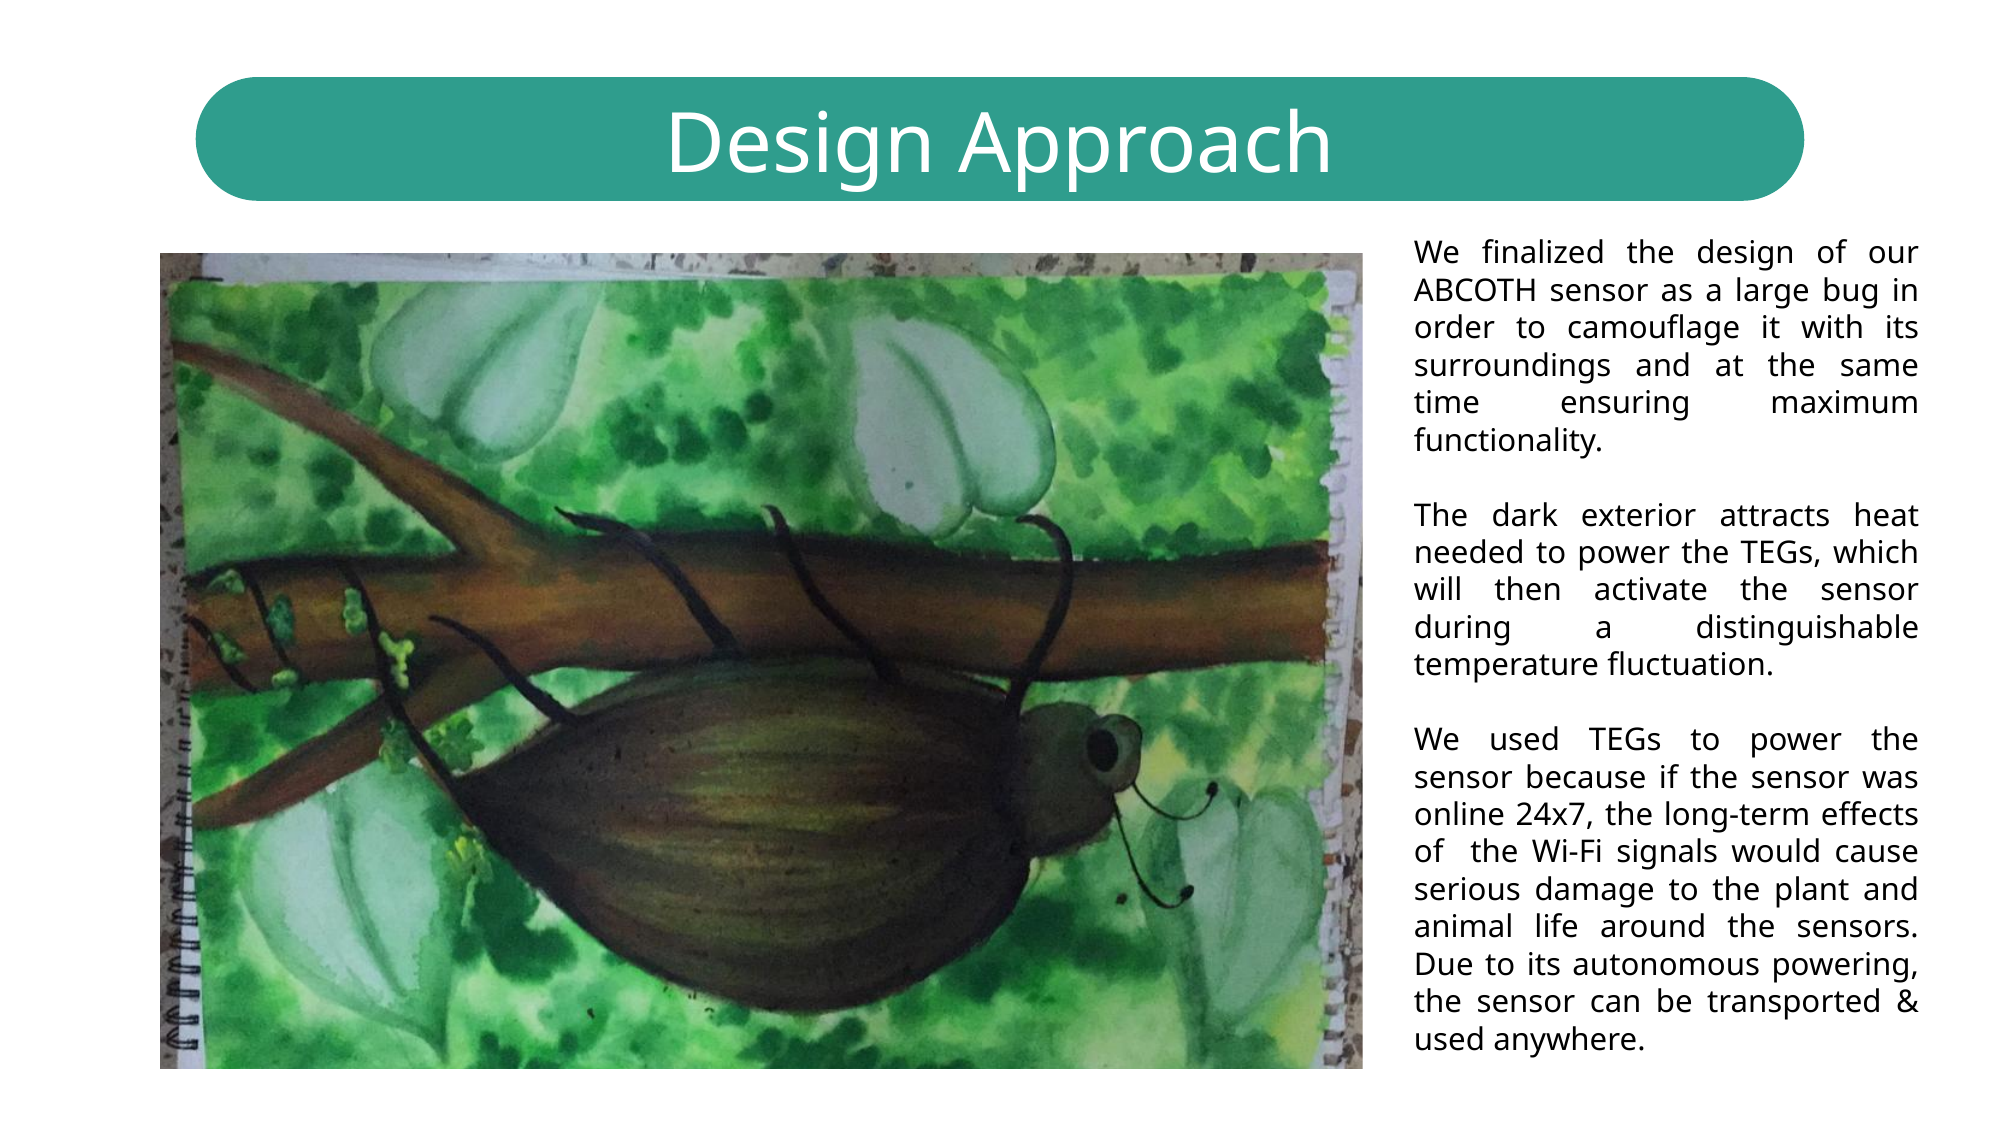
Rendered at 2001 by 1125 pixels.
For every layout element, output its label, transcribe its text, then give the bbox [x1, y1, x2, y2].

picture [159, 253, 1363, 1069]
text_box Design Approach [195, 77, 1805, 201]
text_box We finalized the design of our ABCOTH sensor as a large bug in order to camouflage it with its surroundings and at the same time ensuring maximum functionality. The dark exterior attracts heat needed to power the TEGs, which will then activate the sensor during a distinguishable temperature fluctuation. We used TEGs to power the sensor because if the sensor was online 24x7, the long-term effects of the Wi-Fi signals would cause serious damage to the plant and animal life around the sensors. Due to its autonomous powering, the sensor can be transported & used anywhere. [1399, 225, 1935, 1064]
